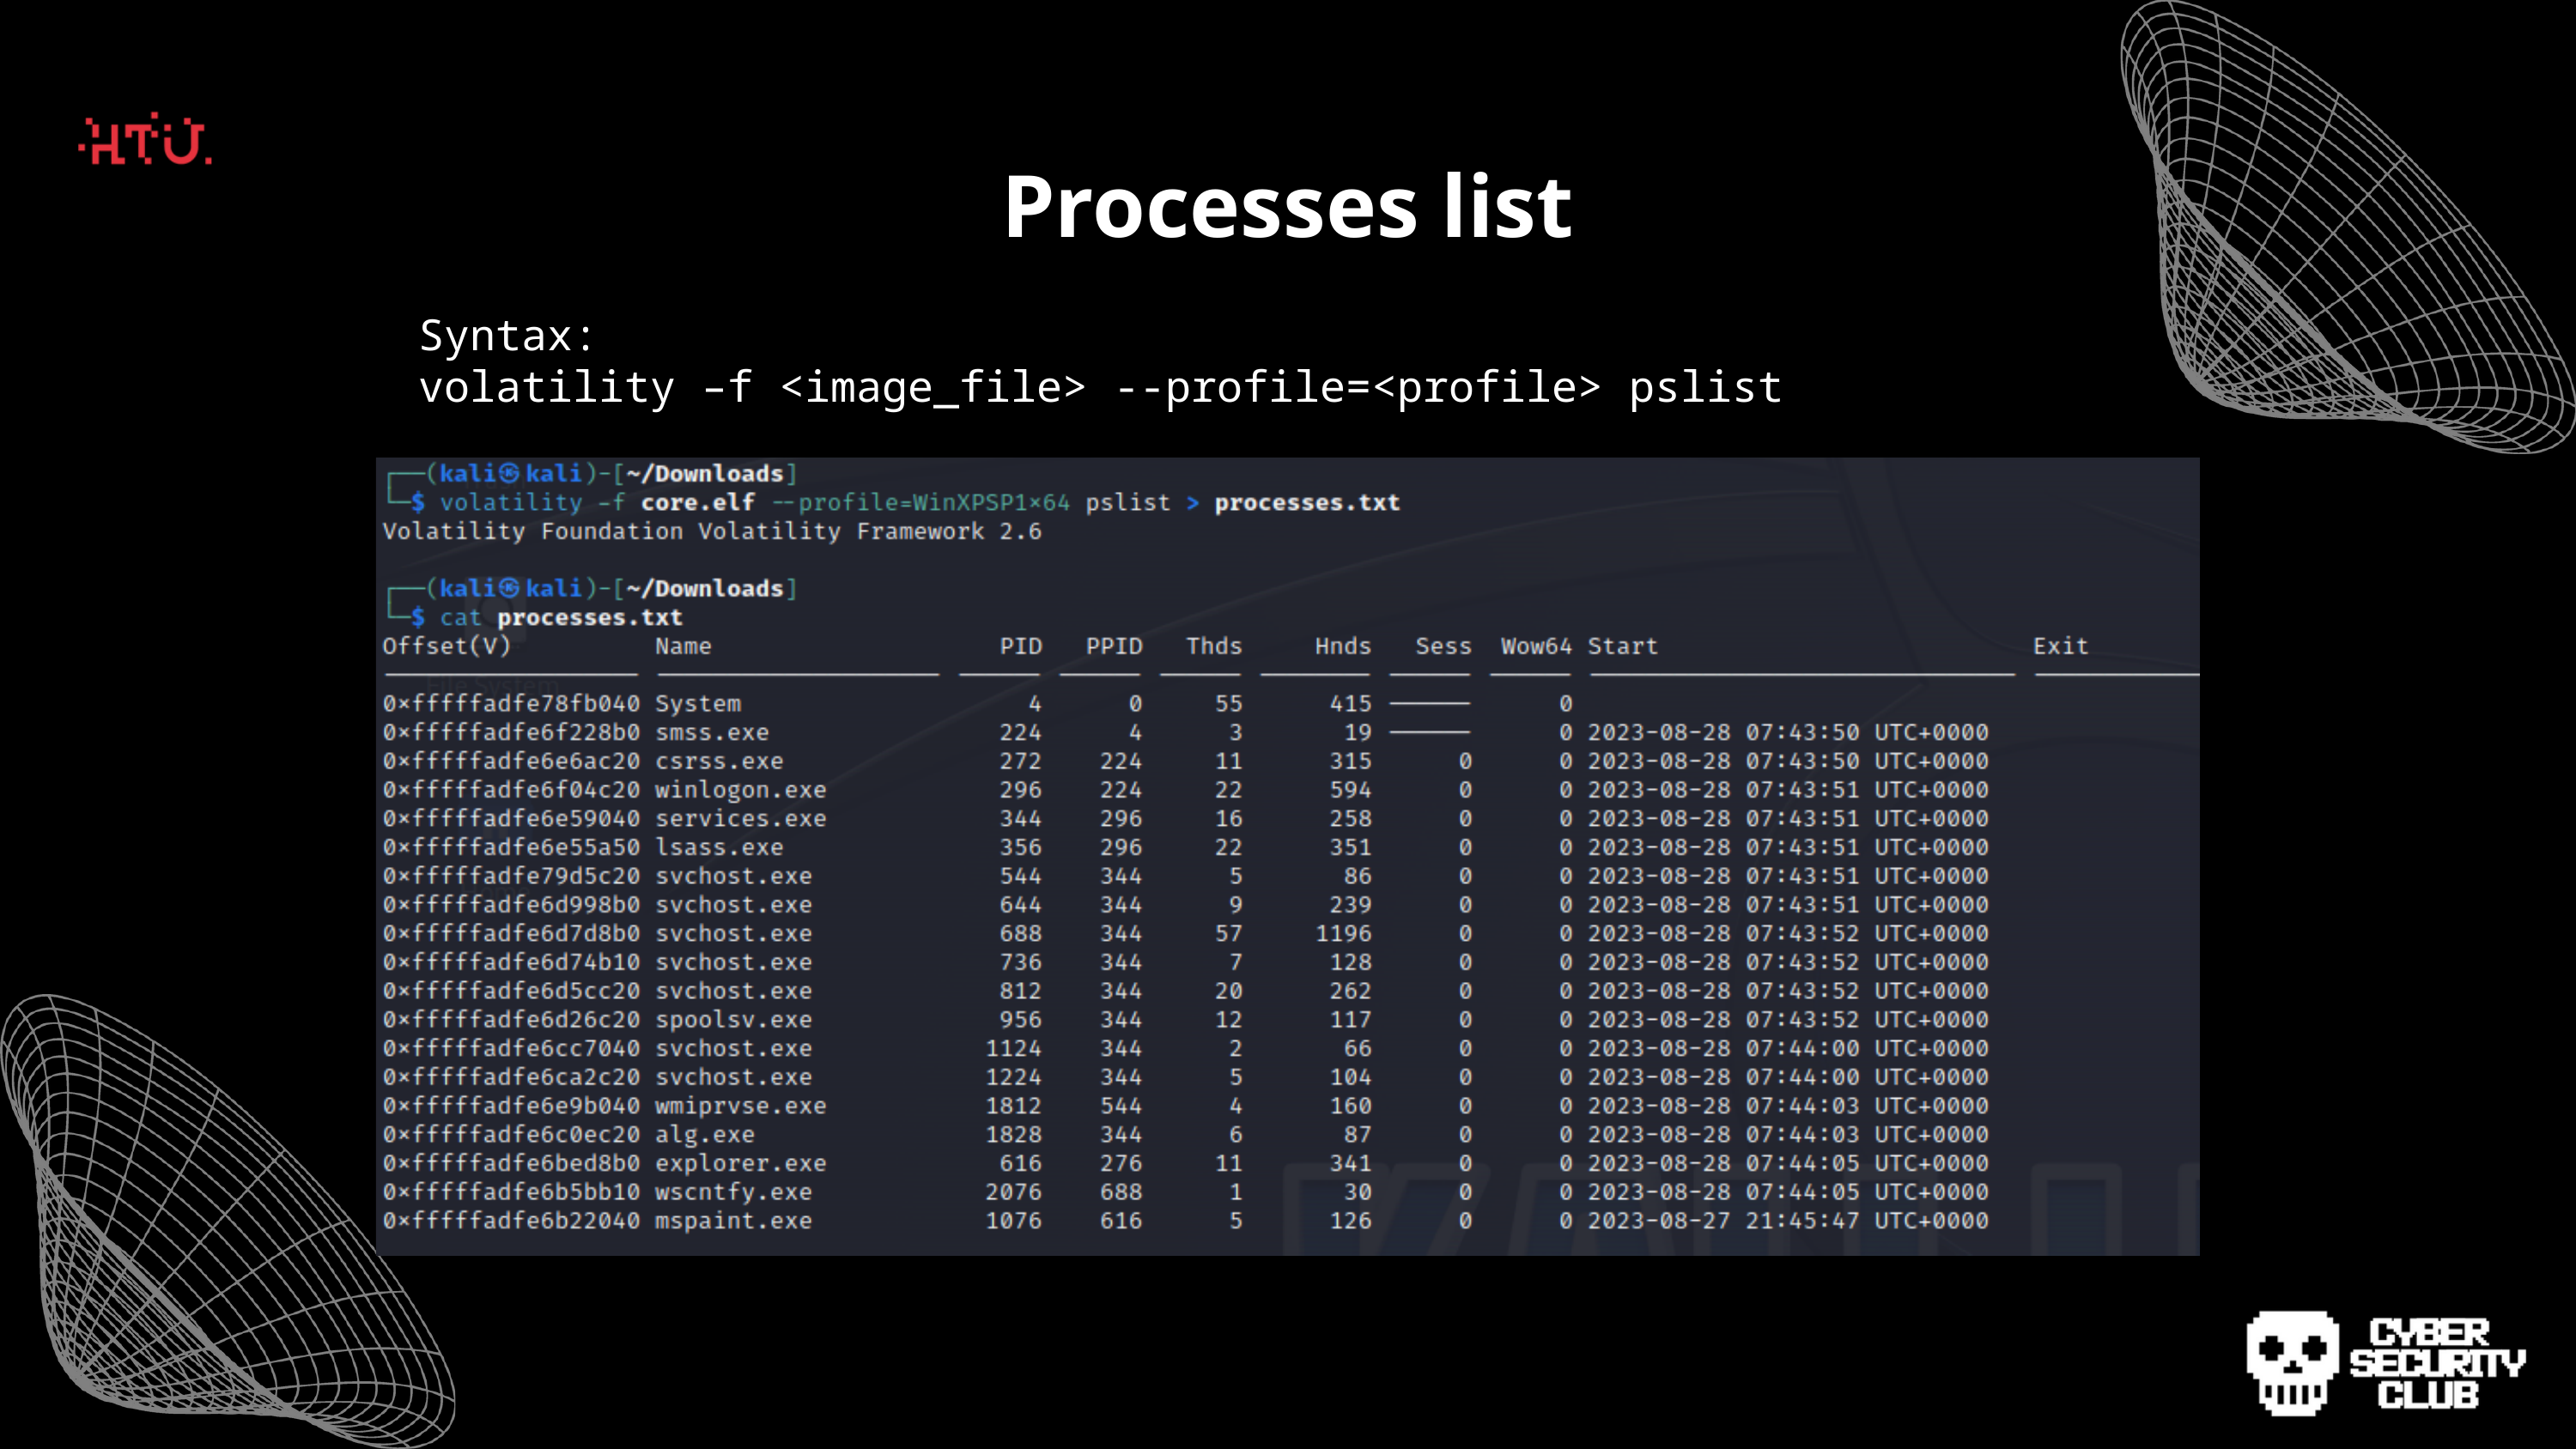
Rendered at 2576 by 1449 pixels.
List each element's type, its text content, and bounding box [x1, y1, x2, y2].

text_box [2239, 1303, 2530, 1421]
text_box [77, 71, 212, 205]
text_box Syntax: volatility –f <image_file> --profile=<profile> pslist [405, 301, 2235, 417]
text_box Processes list [339, 144, 2237, 261]
text_box [2120, 0, 2576, 454]
picture [375, 458, 2201, 1256]
text_box [0, 994, 456, 1449]
